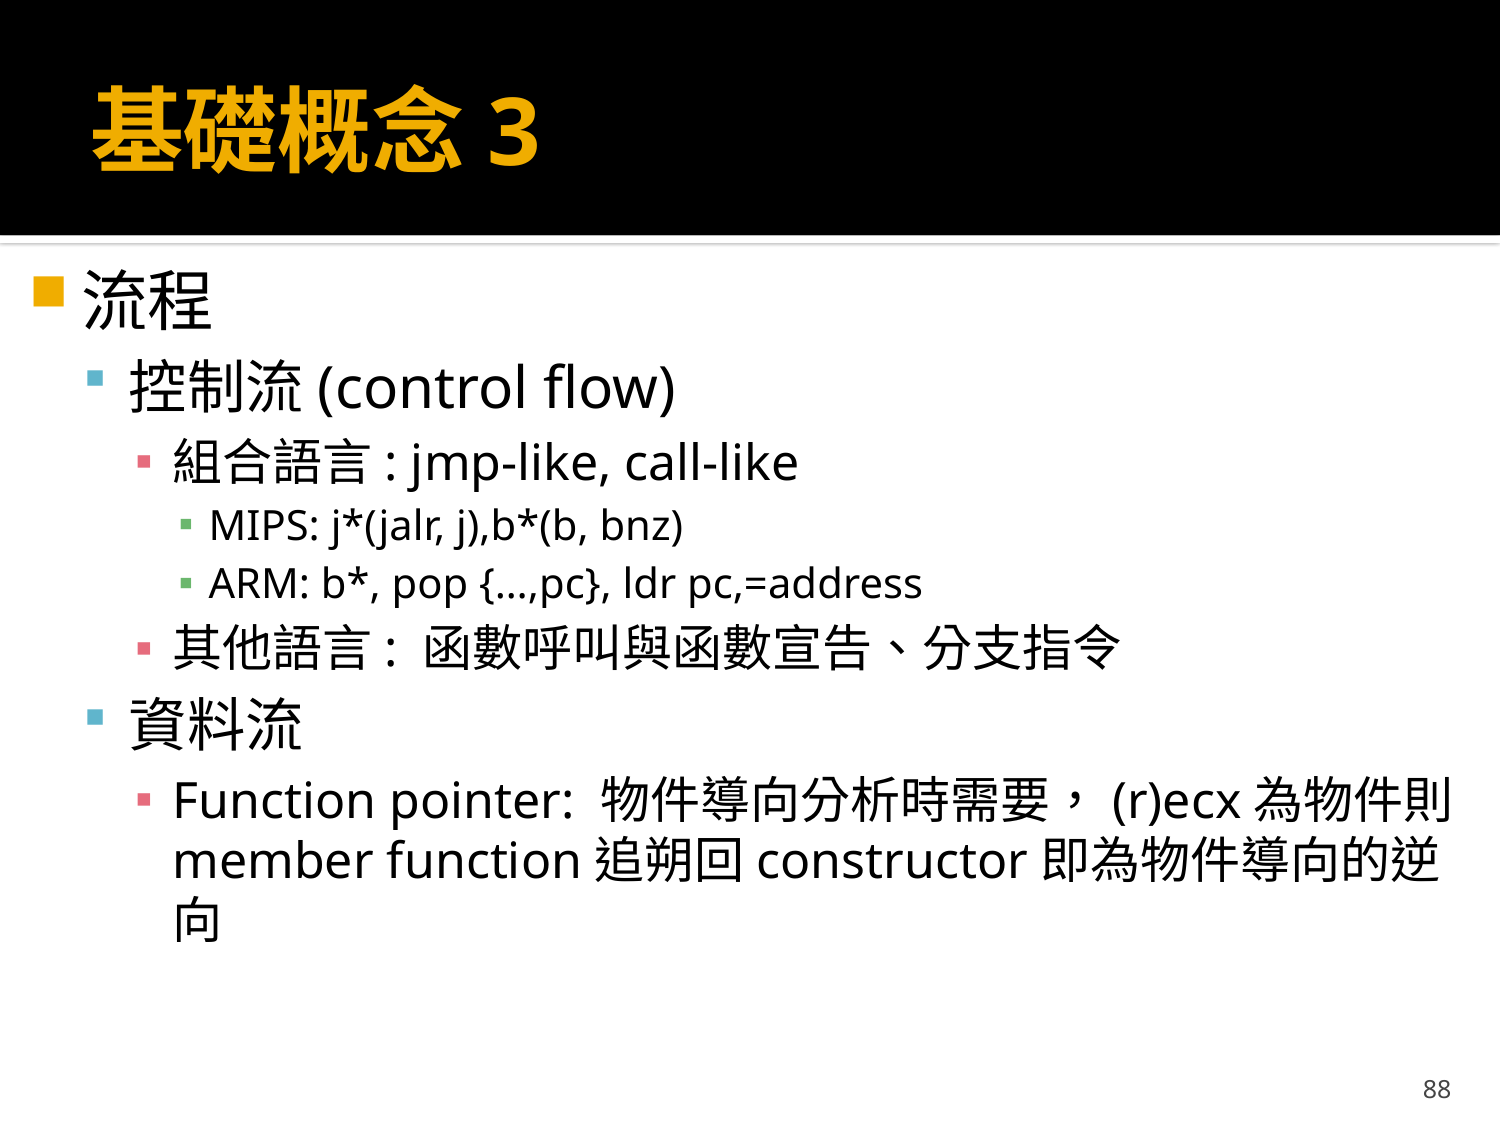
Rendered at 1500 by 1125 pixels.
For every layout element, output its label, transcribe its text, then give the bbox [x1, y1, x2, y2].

list 流程 控制流(control flow) 組合語言: jmp-like, call-like MIPS: j*(jalr, j),b*(b, bnz) ARM: b*, pop {…,pc}, ldr pc,=address 其他語言: 函數呼叫與函數宣告、分支指令 資料流 Function pointer: 物件導向分析時需要，(r)ecx為物件則member function追朔回constructor即為物件導向的逆向 [0, 243, 1500, 1125]
slide_number 88 [1345, 1062, 1467, 1108]
title 基礎概念3 [75, 25, 1425, 231]
